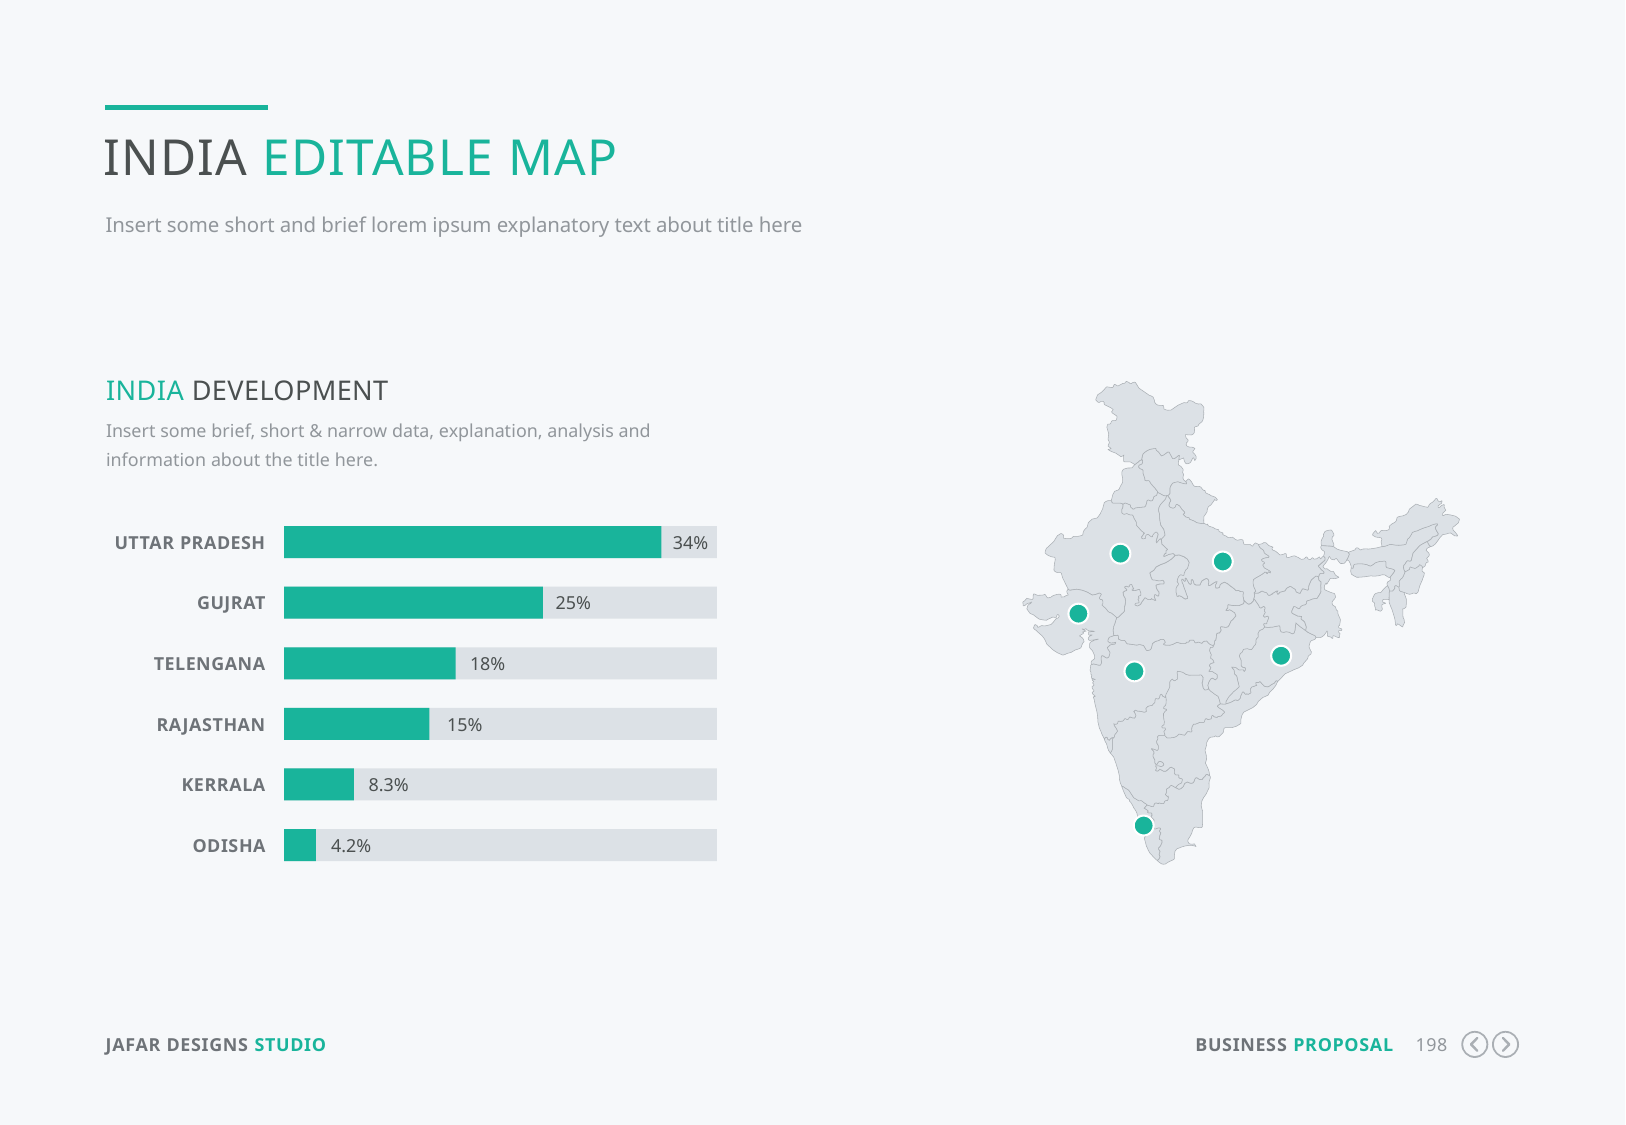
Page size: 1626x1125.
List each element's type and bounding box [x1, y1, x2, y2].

text_box [284, 647, 718, 680]
text_box [284, 829, 718, 862]
text_box [106, 591, 266, 614]
list [103, 125, 1518, 188]
text_box [106, 652, 266, 675]
text_box [106, 413, 717, 470]
text_box [1022, 381, 1460, 865]
text_box [106, 531, 266, 553]
text_box [284, 768, 718, 801]
text_box [106, 373, 717, 407]
text_box [106, 773, 266, 796]
text_box [284, 586, 718, 619]
text_box [106, 834, 266, 856]
text_box [284, 707, 718, 740]
text_box [106, 712, 266, 735]
text_box [284, 526, 718, 559]
list [105, 209, 1519, 241]
